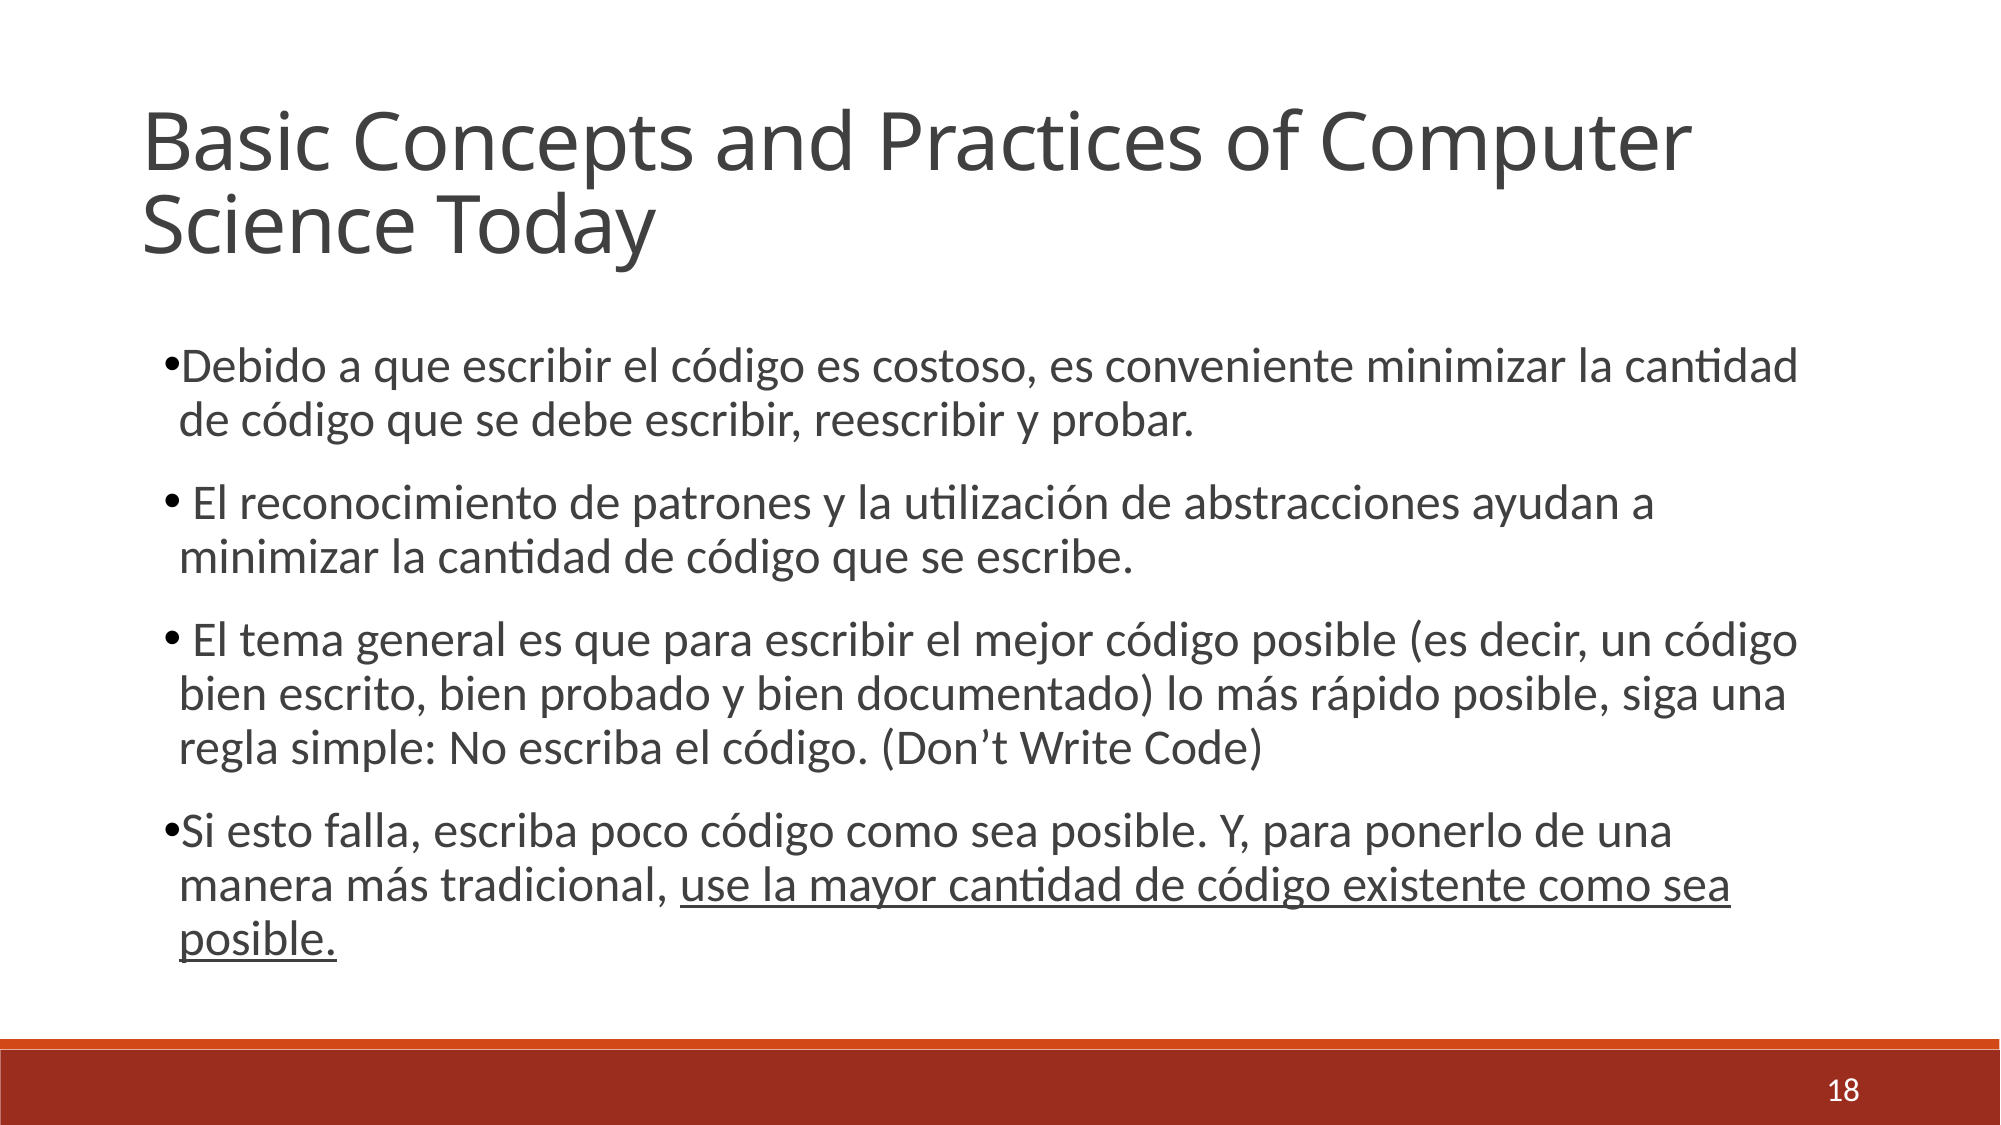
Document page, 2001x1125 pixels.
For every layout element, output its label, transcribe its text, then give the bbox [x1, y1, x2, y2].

text_box Basic Concepts and Practices of Computer Science Today [126, 97, 1821, 333]
text_box Debido a que escribir el código es costoso, es conveniente minimizar la cantidad de código que se debe escribir, reescribir y probar. El reconocimiento de patrones y la utilización de abstracciones ayudan a minimizar la cantidad de código que se escribe. El tema general es que para escribir el mejor código posible (es decir, un código bien escrito, bien probado y bien documentado) lo más rápido posible, siga una regla simple: No escriba el código. (Don’t Write Code) Si esto falla, escriba poco código como sea posible. Y, para ponerlo de una manera más tradicional, use la mayor cantidad de código existente como sea posible. [148, 332, 1853, 1027]
slide_number 18 [126, 1061, 1875, 1115]
